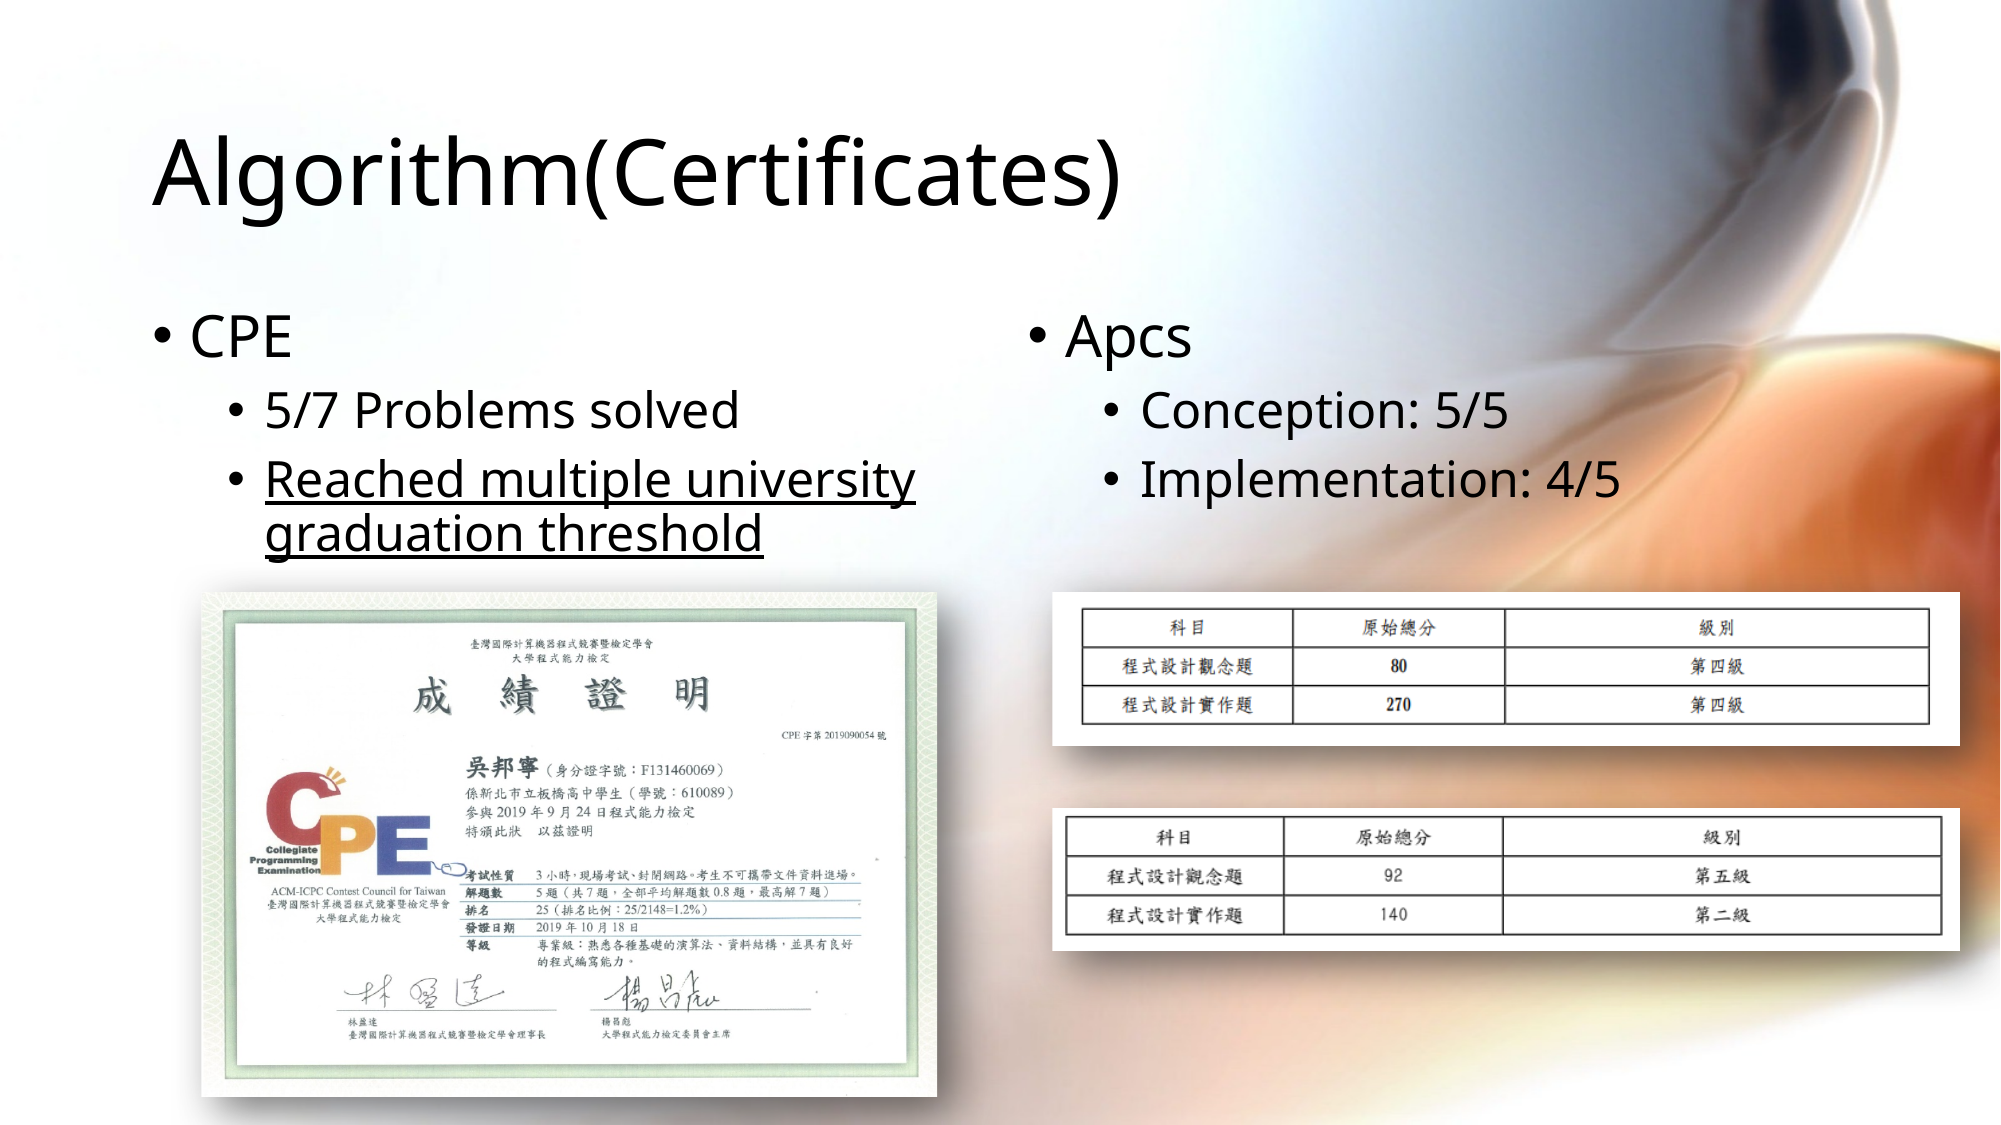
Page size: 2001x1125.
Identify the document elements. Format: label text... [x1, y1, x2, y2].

list CPE 5/7 Problems solved Reached multiple university graduation threshold [137, 299, 988, 1014]
list Apcs Conception: 5/5 Implementation: 4/5 [1012, 299, 1863, 1014]
picture [0, 0, 2001, 1125]
title Algorithm(Certificates) [137, 59, 1863, 278]
